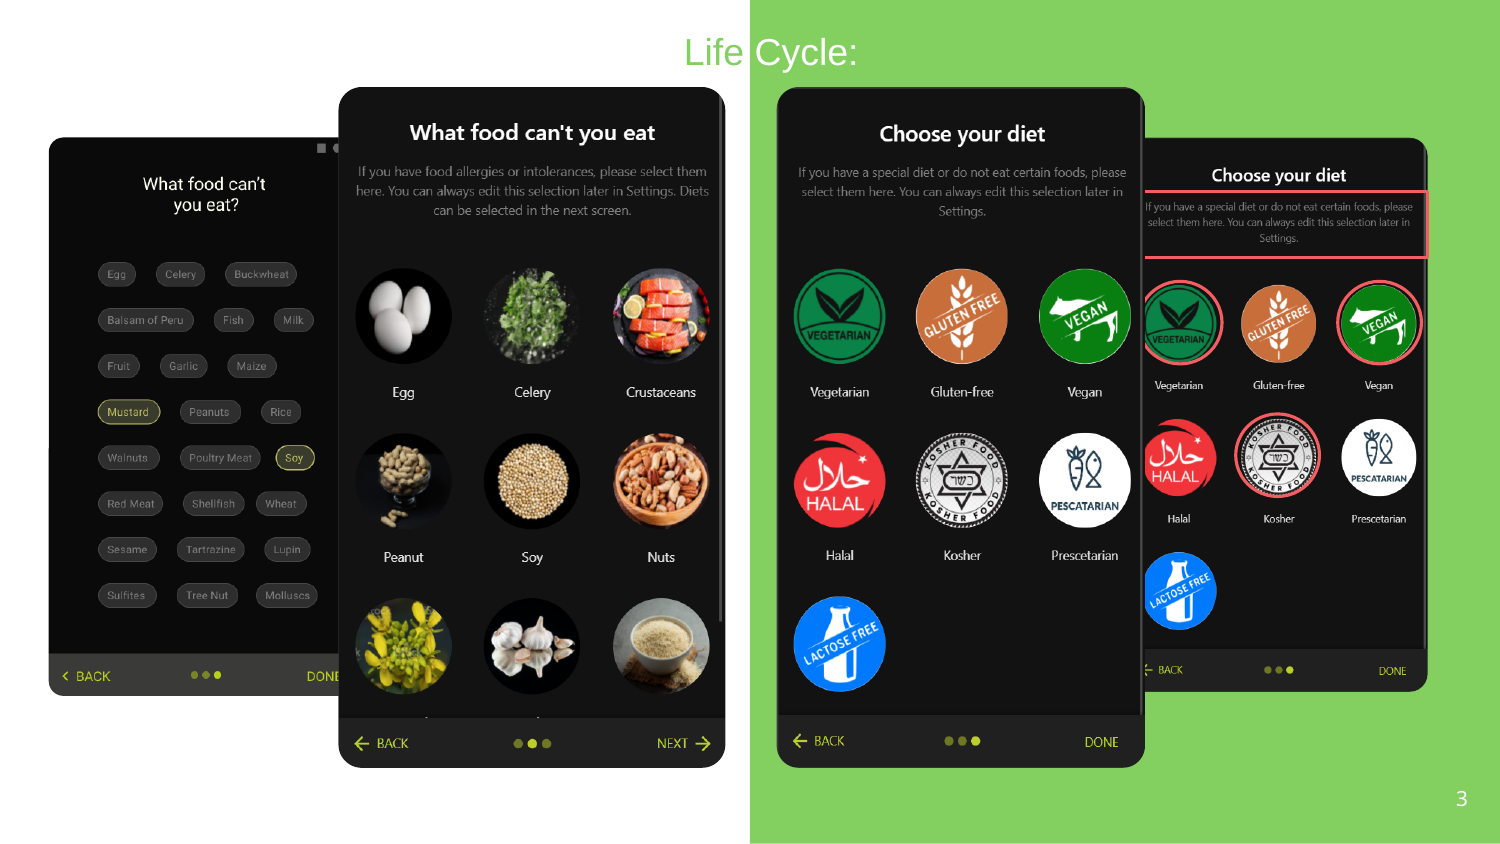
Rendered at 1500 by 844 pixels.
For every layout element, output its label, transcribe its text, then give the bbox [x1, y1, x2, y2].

picture [776, 86, 1428, 769]
slide_number ‹#› [1392, 767, 1483, 833]
text_box Life Cycle: [668, 6, 881, 89]
picture [48, 86, 726, 769]
